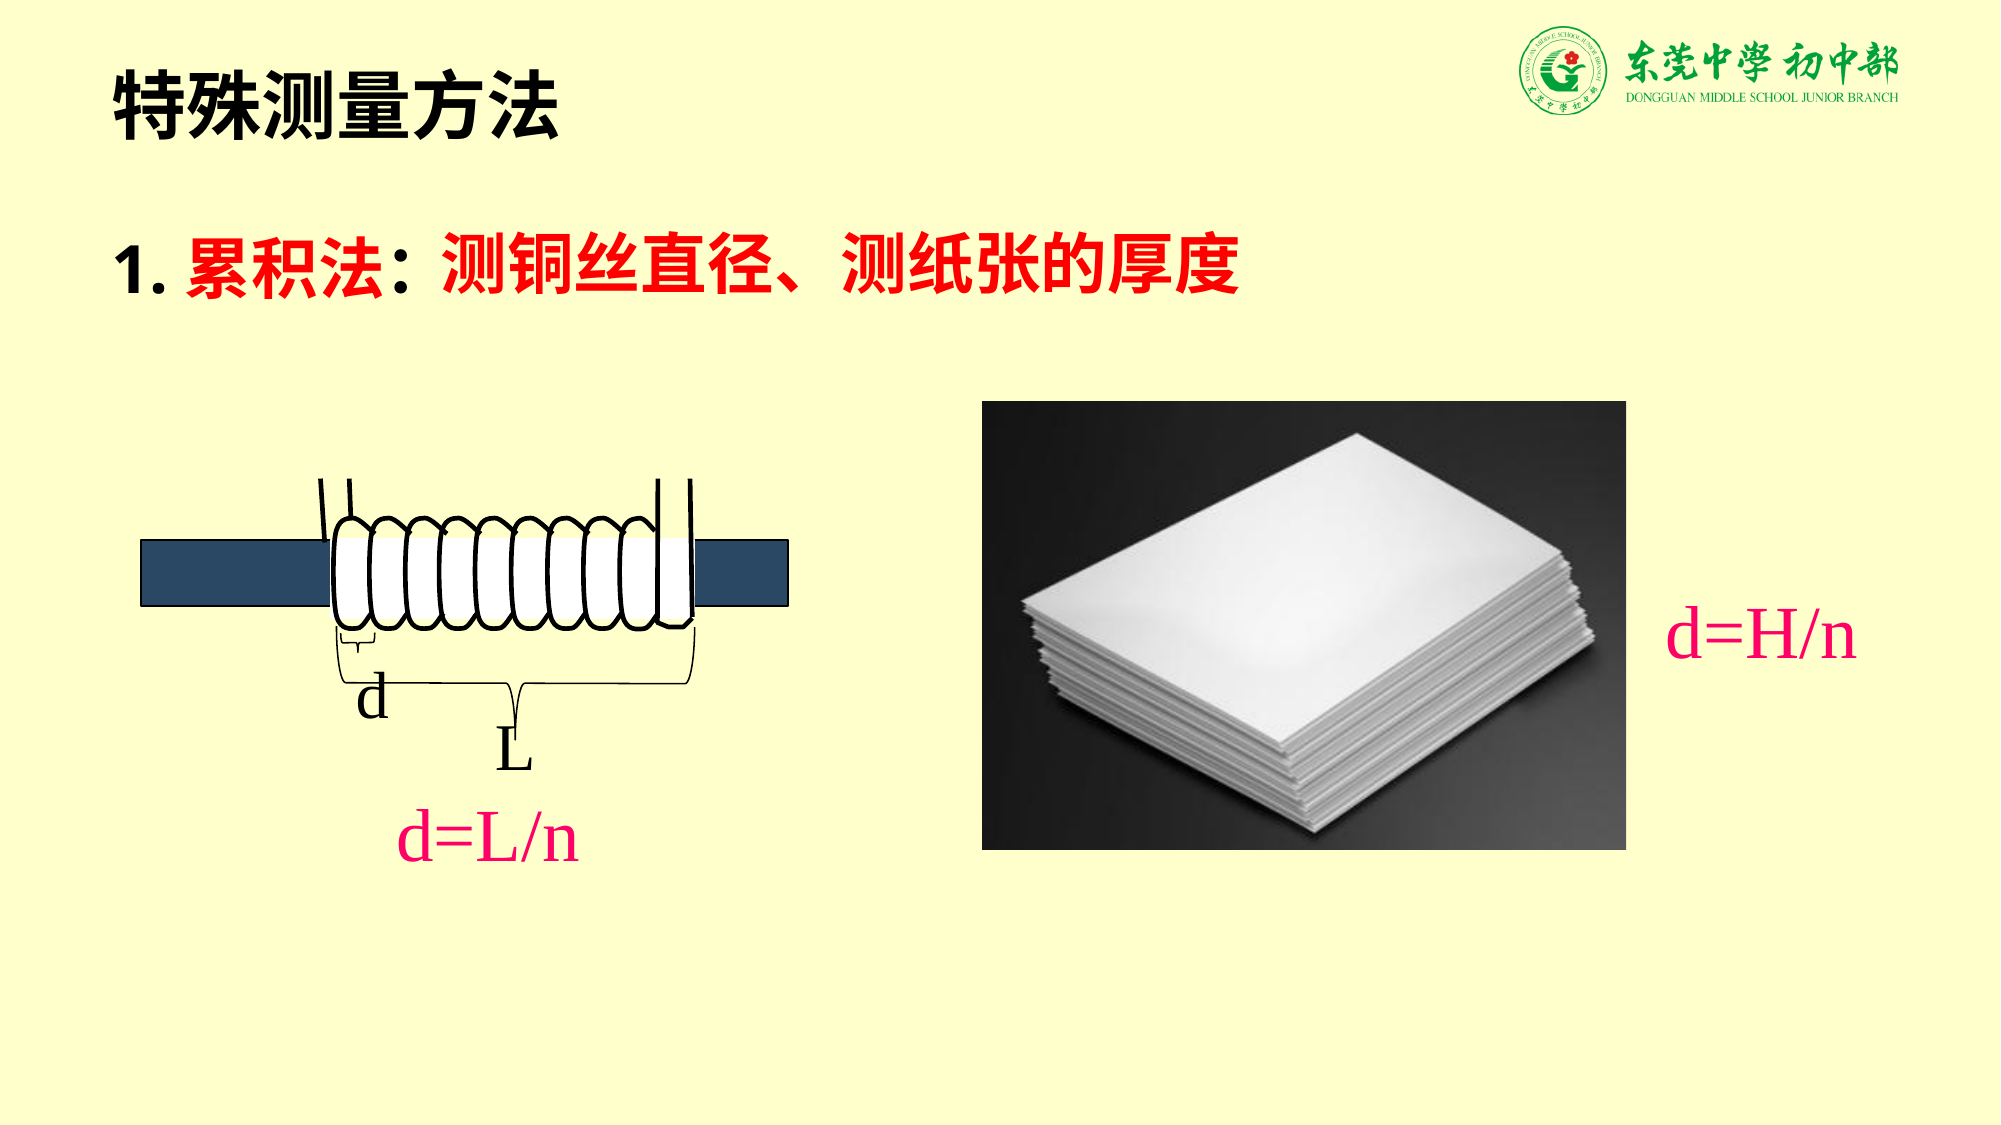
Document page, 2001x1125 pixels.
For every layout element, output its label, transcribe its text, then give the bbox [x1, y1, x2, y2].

text_box 1.累积法： [96, 180, 1972, 470]
text_box 测铜丝直径、测纸张的厚度 [425, 215, 1335, 349]
text_box 特殊测量方法 [36, 26, 636, 181]
text_box d=H/n [1650, 577, 1907, 715]
picture [1519, 26, 1898, 115]
picture [982, 401, 1627, 850]
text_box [140, 478, 789, 917]
